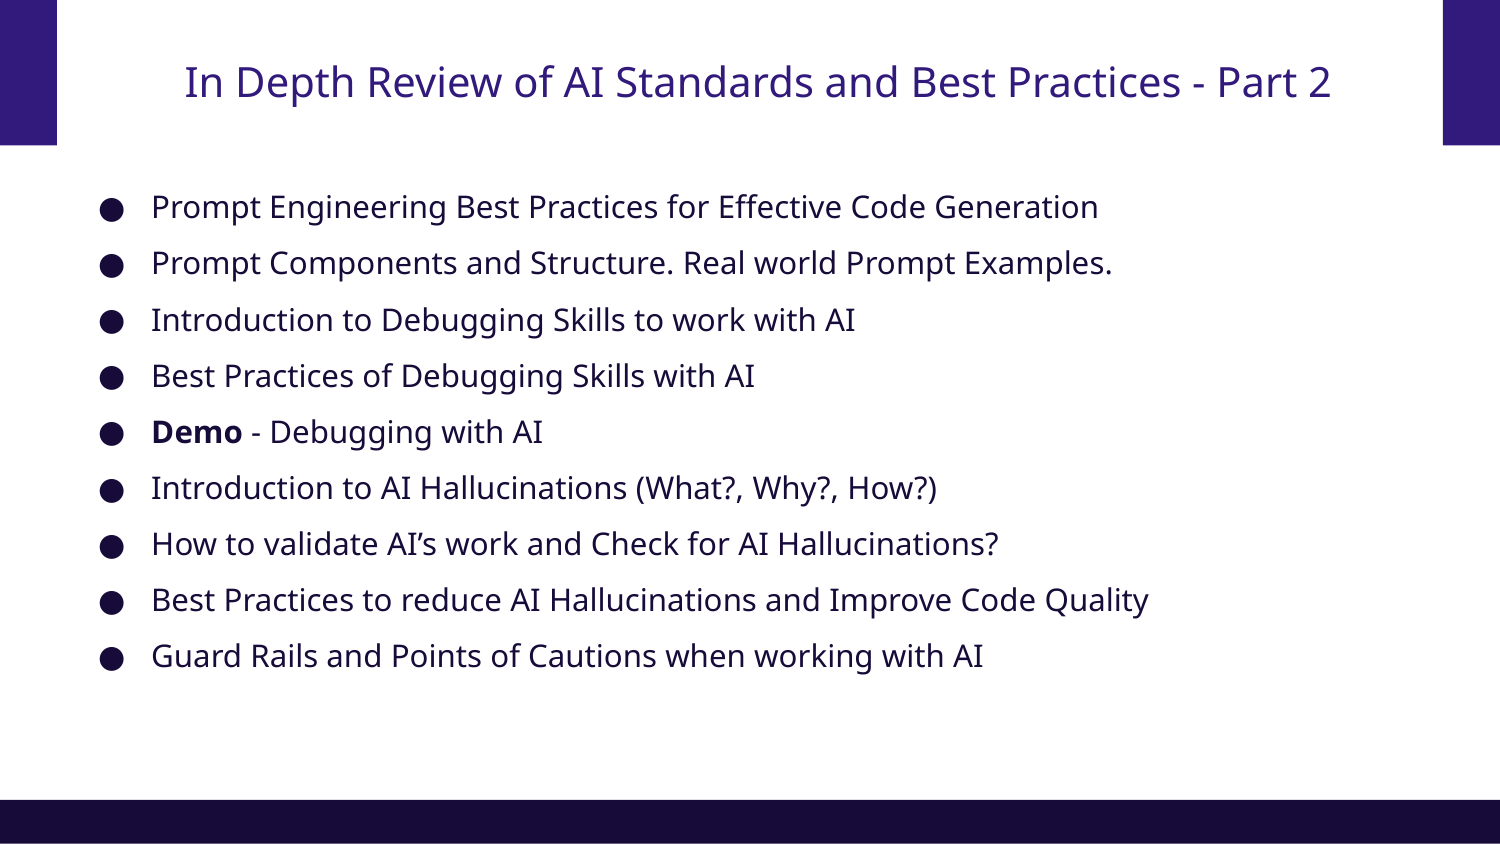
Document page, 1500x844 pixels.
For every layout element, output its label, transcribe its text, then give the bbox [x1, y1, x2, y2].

title In Depth Review of AI Standards and Best Practices - Part 2 [104, 15, 1413, 104]
list Prompt Engineering Best Practices for Effective Code Generation Prompt Components and Structure. Real world Prompt Examples. Introduction to Debugging Skills to work with AI Best Practices of Debugging Skills with AI Demo - Debugging with AI Introduction to AI Hallucinations (What?, Why?, How?) How to validate AI’s work and Check for AI Hallucinations? Best Practices to reduce AI Hallucinations and Improve Code Quality Guard Rails and Points of Cautions when working with AI [61, 116, 1484, 844]
